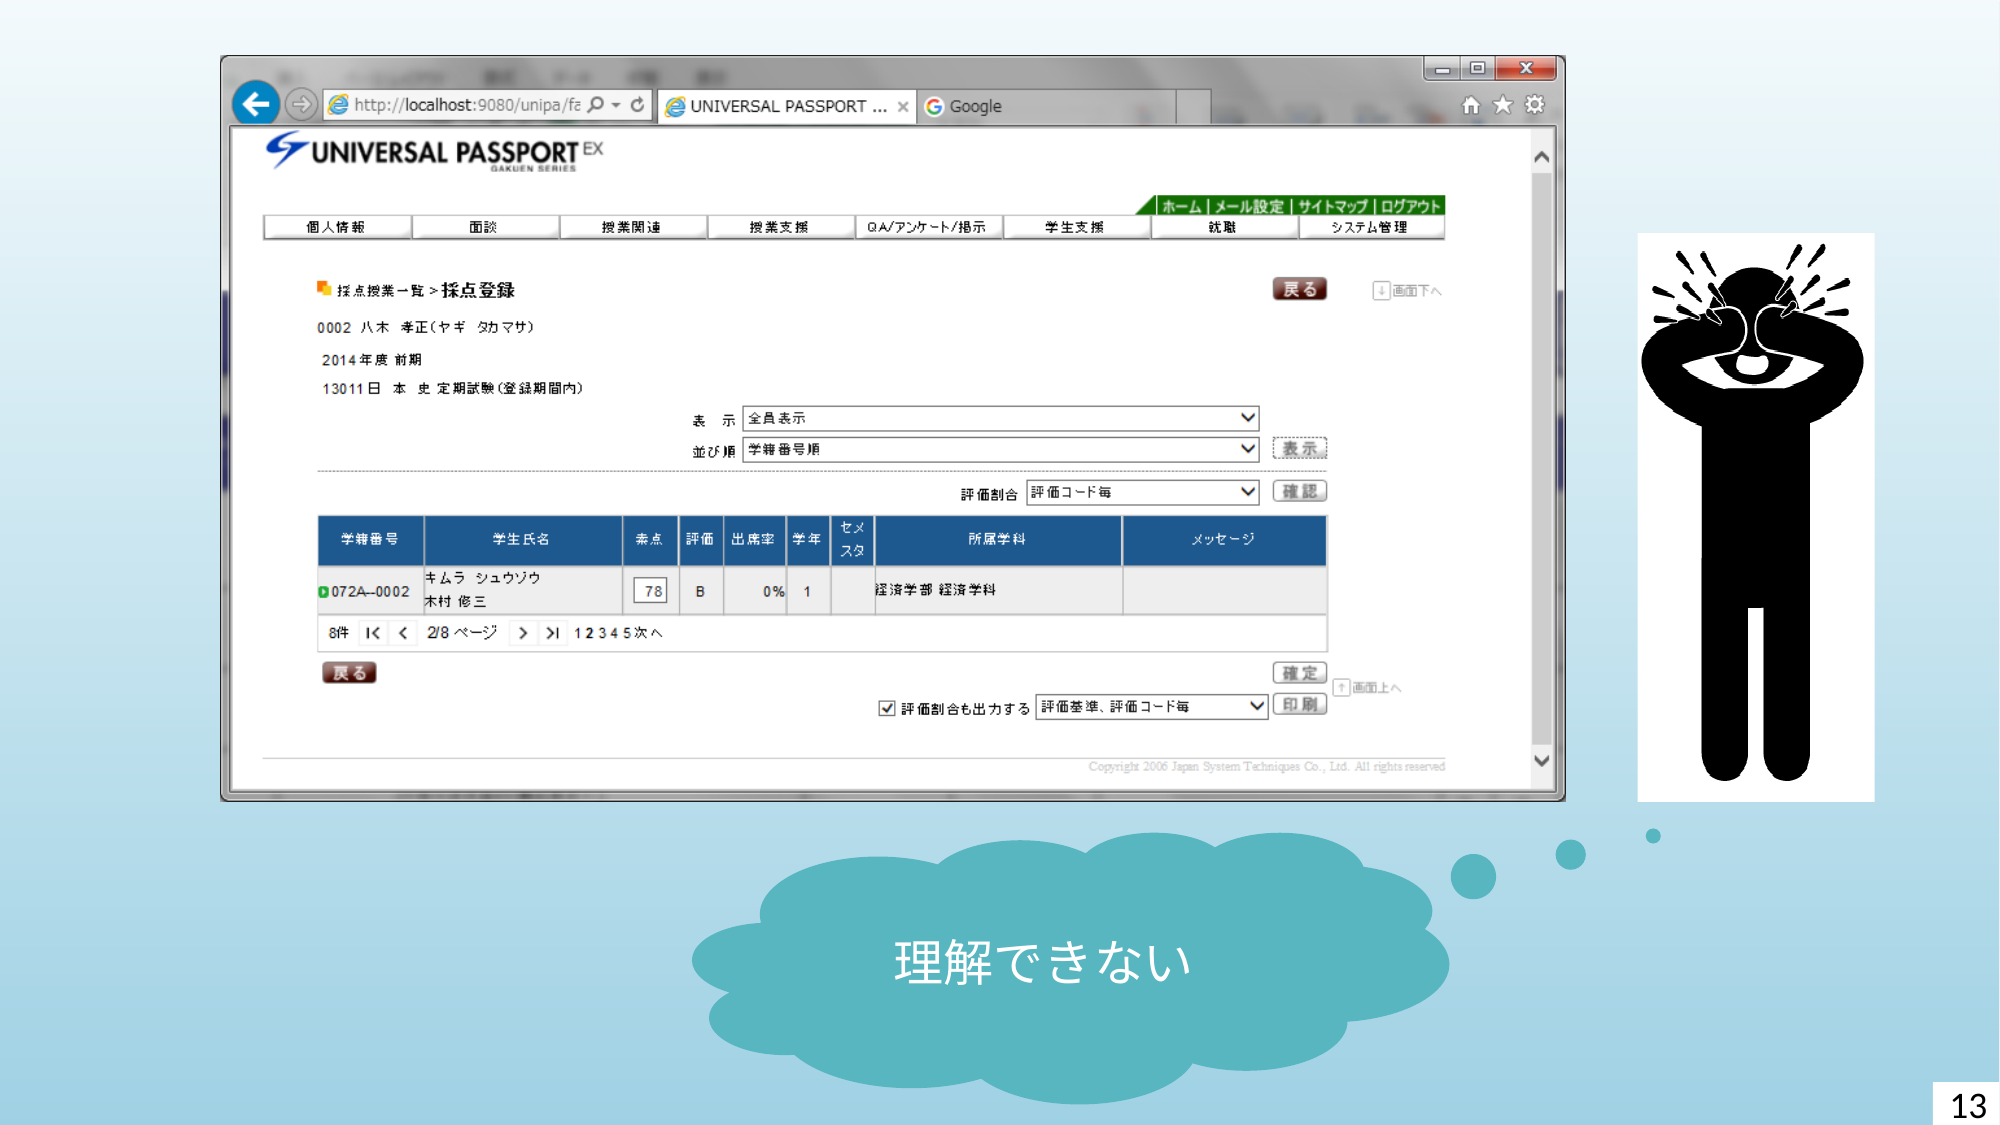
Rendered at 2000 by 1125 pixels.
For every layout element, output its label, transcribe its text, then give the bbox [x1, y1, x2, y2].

text_box 理解できない [1644, 826, 1663, 846]
text_box 理解できない [1554, 837, 1588, 872]
picture [1637, 233, 1875, 802]
text_box 13 [1931, 1081, 2000, 1125]
text_box 理解できない [690, 831, 1451, 1107]
text_box 理解できない [1449, 852, 1498, 901]
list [220, 55, 1566, 802]
